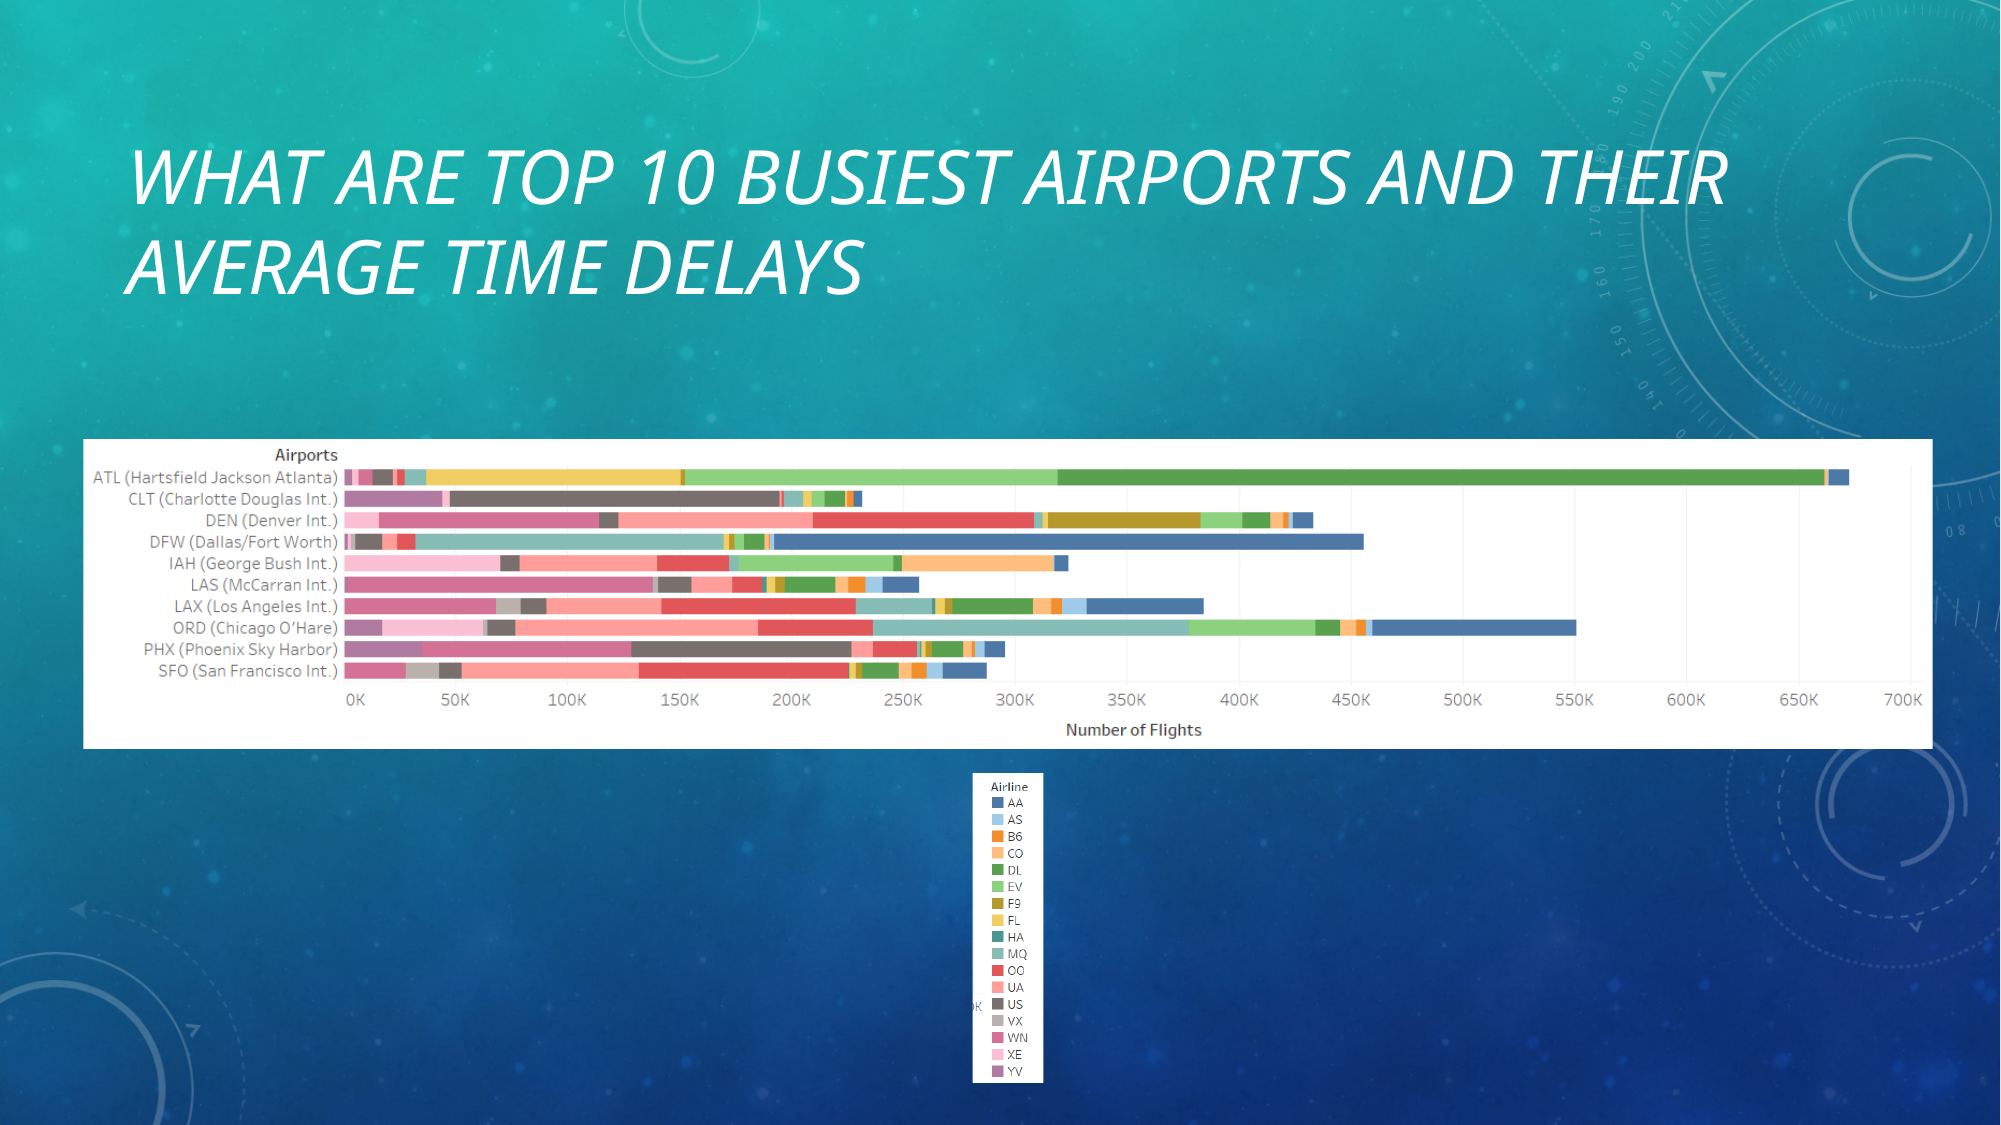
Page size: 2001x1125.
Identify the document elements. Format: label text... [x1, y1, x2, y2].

title What are top 10 busiest airports and their average time delays [112, 99, 1775, 339]
picture [0, 0, 2001, 1125]
